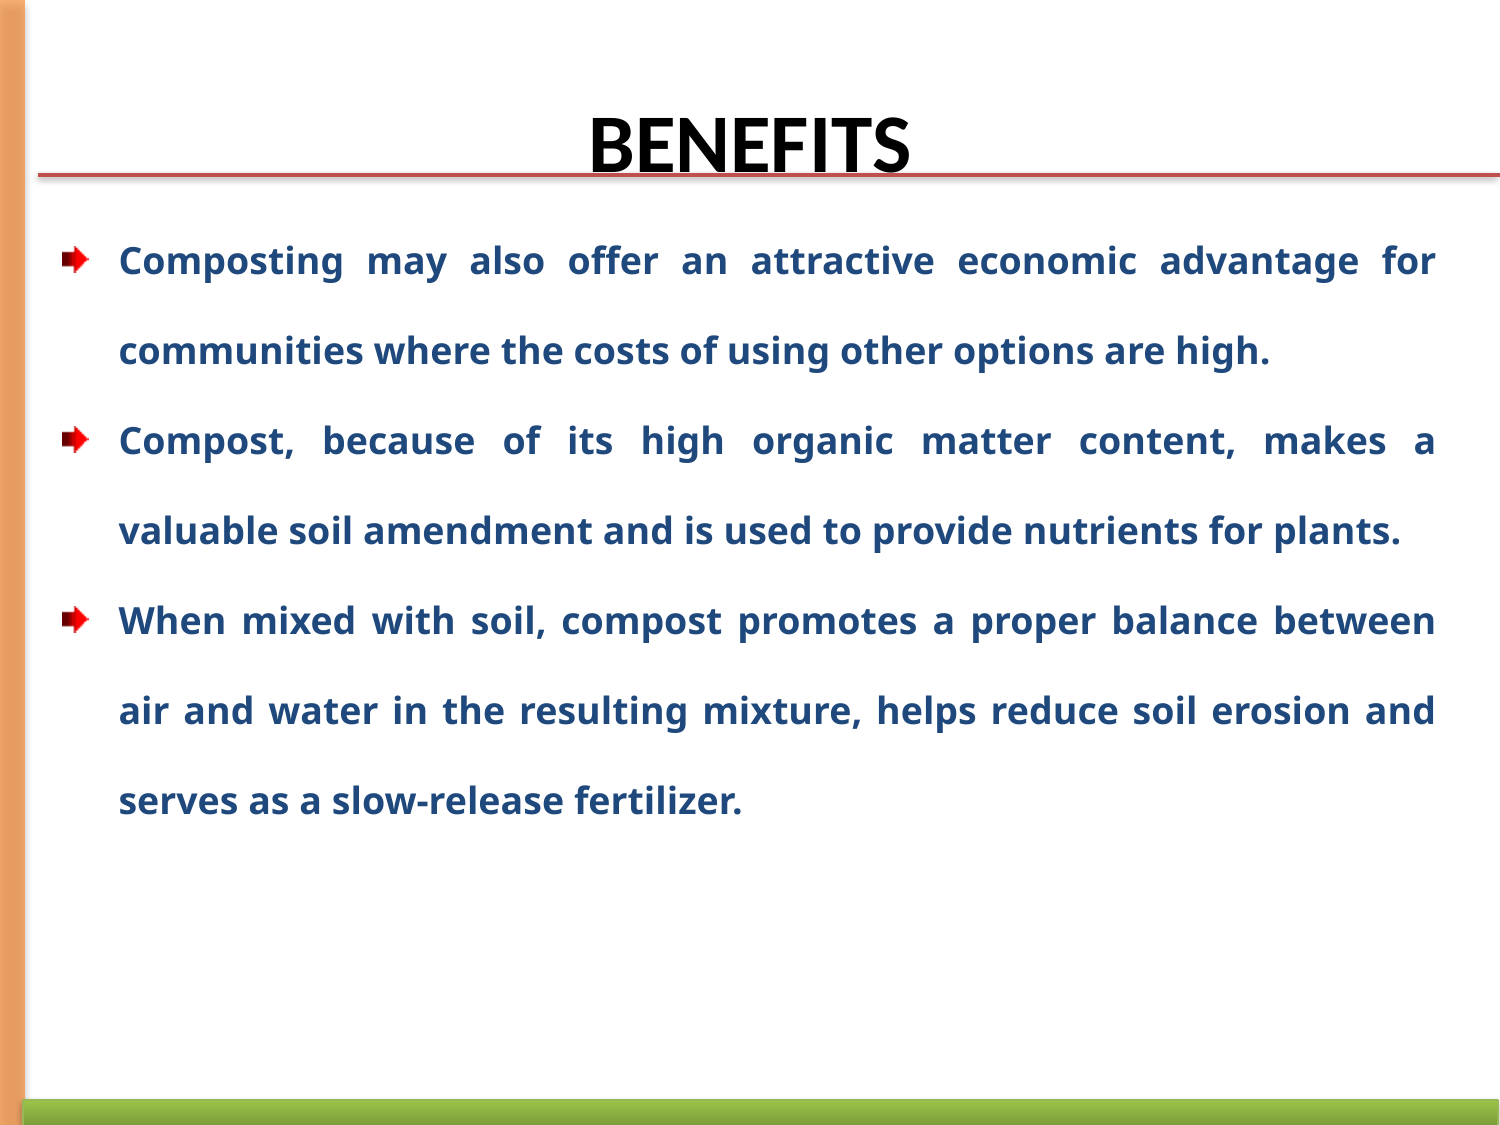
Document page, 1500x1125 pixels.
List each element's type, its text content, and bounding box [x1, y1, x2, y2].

title BENEFITS [75, 45, 1425, 184]
picture [62, 606, 89, 633]
list Composting may also offer an attractive economic advantage for communities where the costs of using other options are high. Compost, because of its high organic matter content, makes a valuable soil amendment and is used to provide nutrients for plants. When mixed with soil, compost promotes a proper balance between air and water in the resulting mixture, helps reduce soil erosion and serves as a slow-release fertilizer. [47, 184, 1453, 1047]
picture [62, 246, 89, 273]
picture [62, 426, 89, 453]
